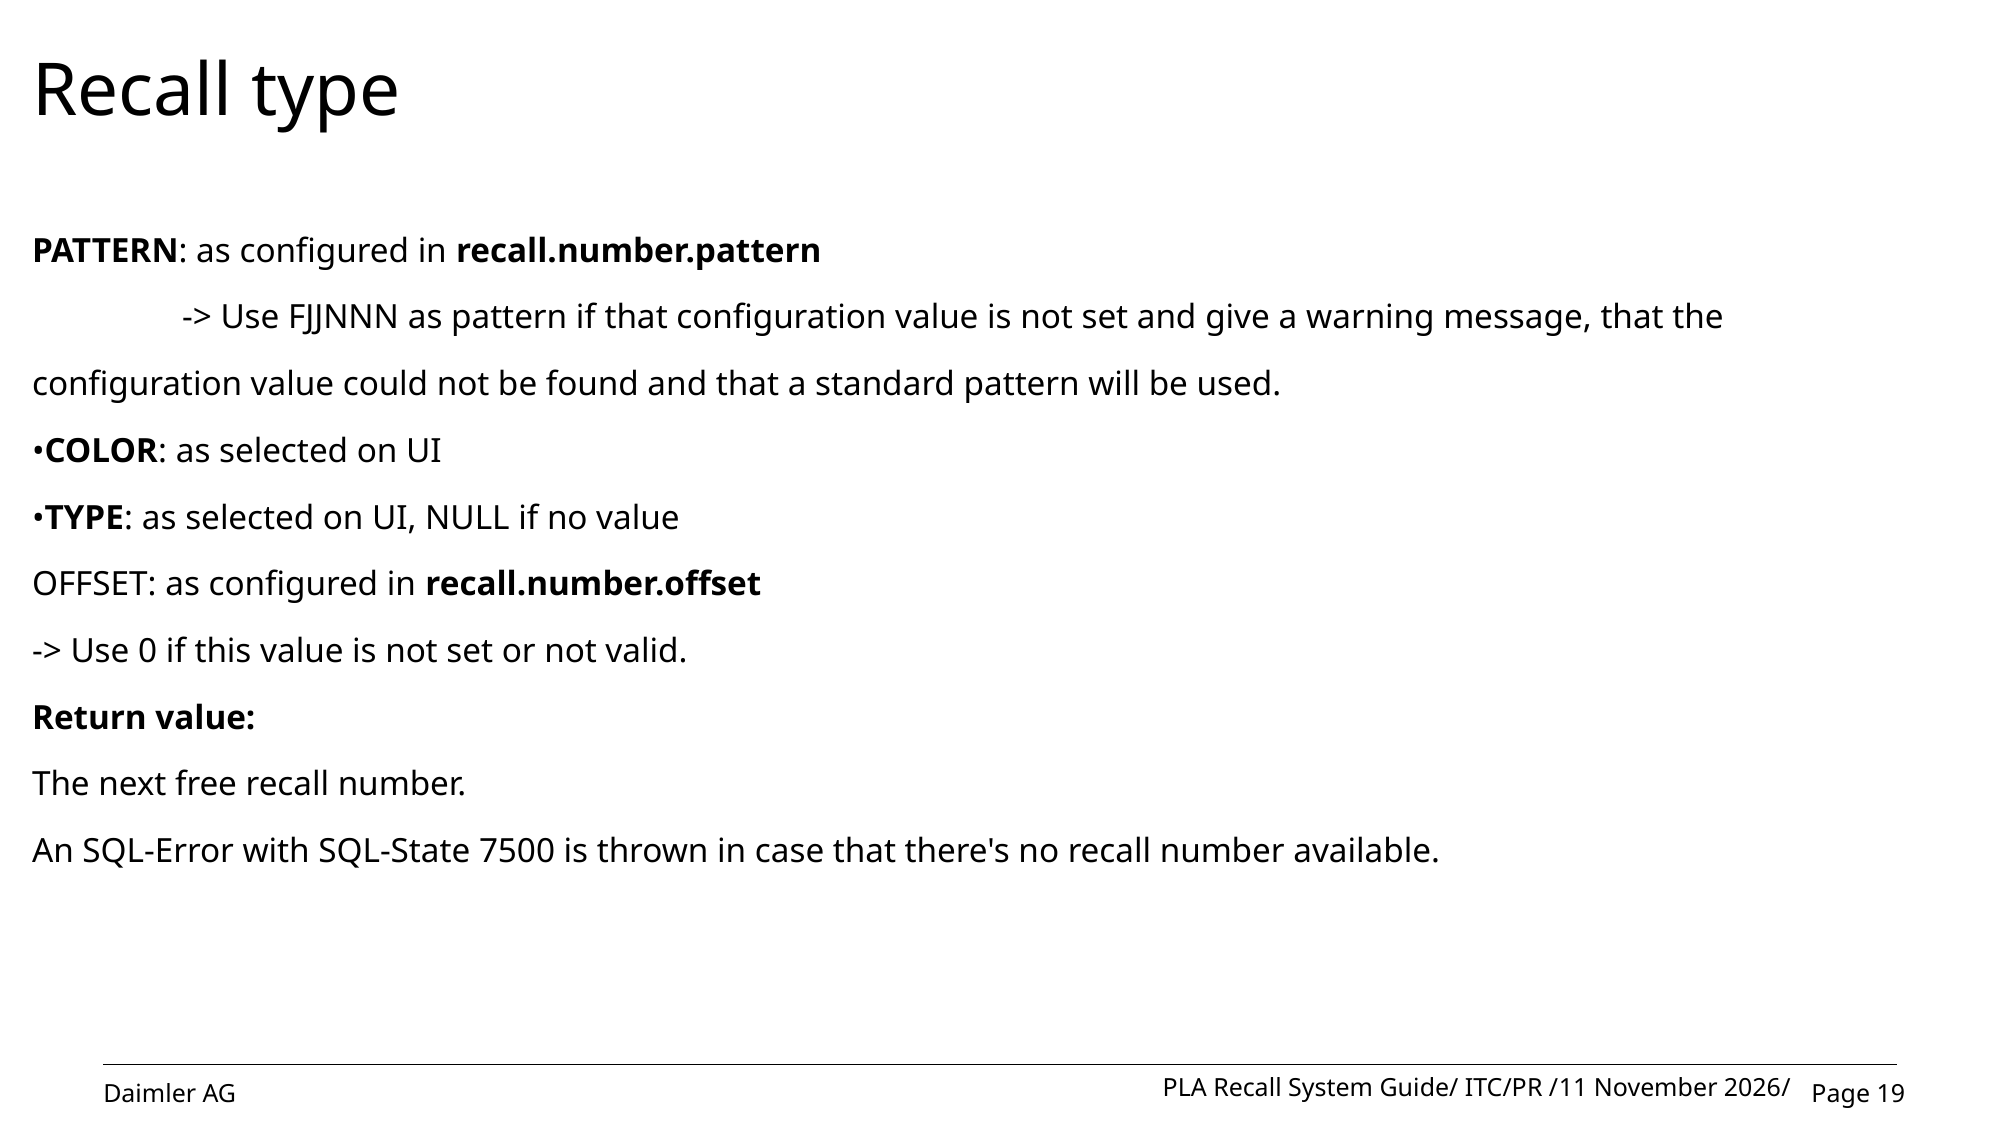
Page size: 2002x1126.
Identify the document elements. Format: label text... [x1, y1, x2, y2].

footer PLA Recall System Guide/ ITC/PR /02 November 2020/ [472, 1077, 1806, 1113]
list PATTERN: as configured in recall.number.pattern -> Use FJJNNN as pattern if that configuration value is not set and give a warning message, that the configuration value could not be found and that a standard pattern will be used. •COLOR: as selected on UI •TYPE: as selected on UI, NULL if no value OFFSET: as configured in recall.number.offset -> Use 0 if this value is not set or not valid. Return value: The next free recall number. An SQL-Error with SQL-State 7500 is thrown in case that there's no recall number available. [32, 202, 1898, 1047]
title Recall type [32, 46, 1898, 160]
slide_number Page 19 [1811, 1077, 2001, 1113]
